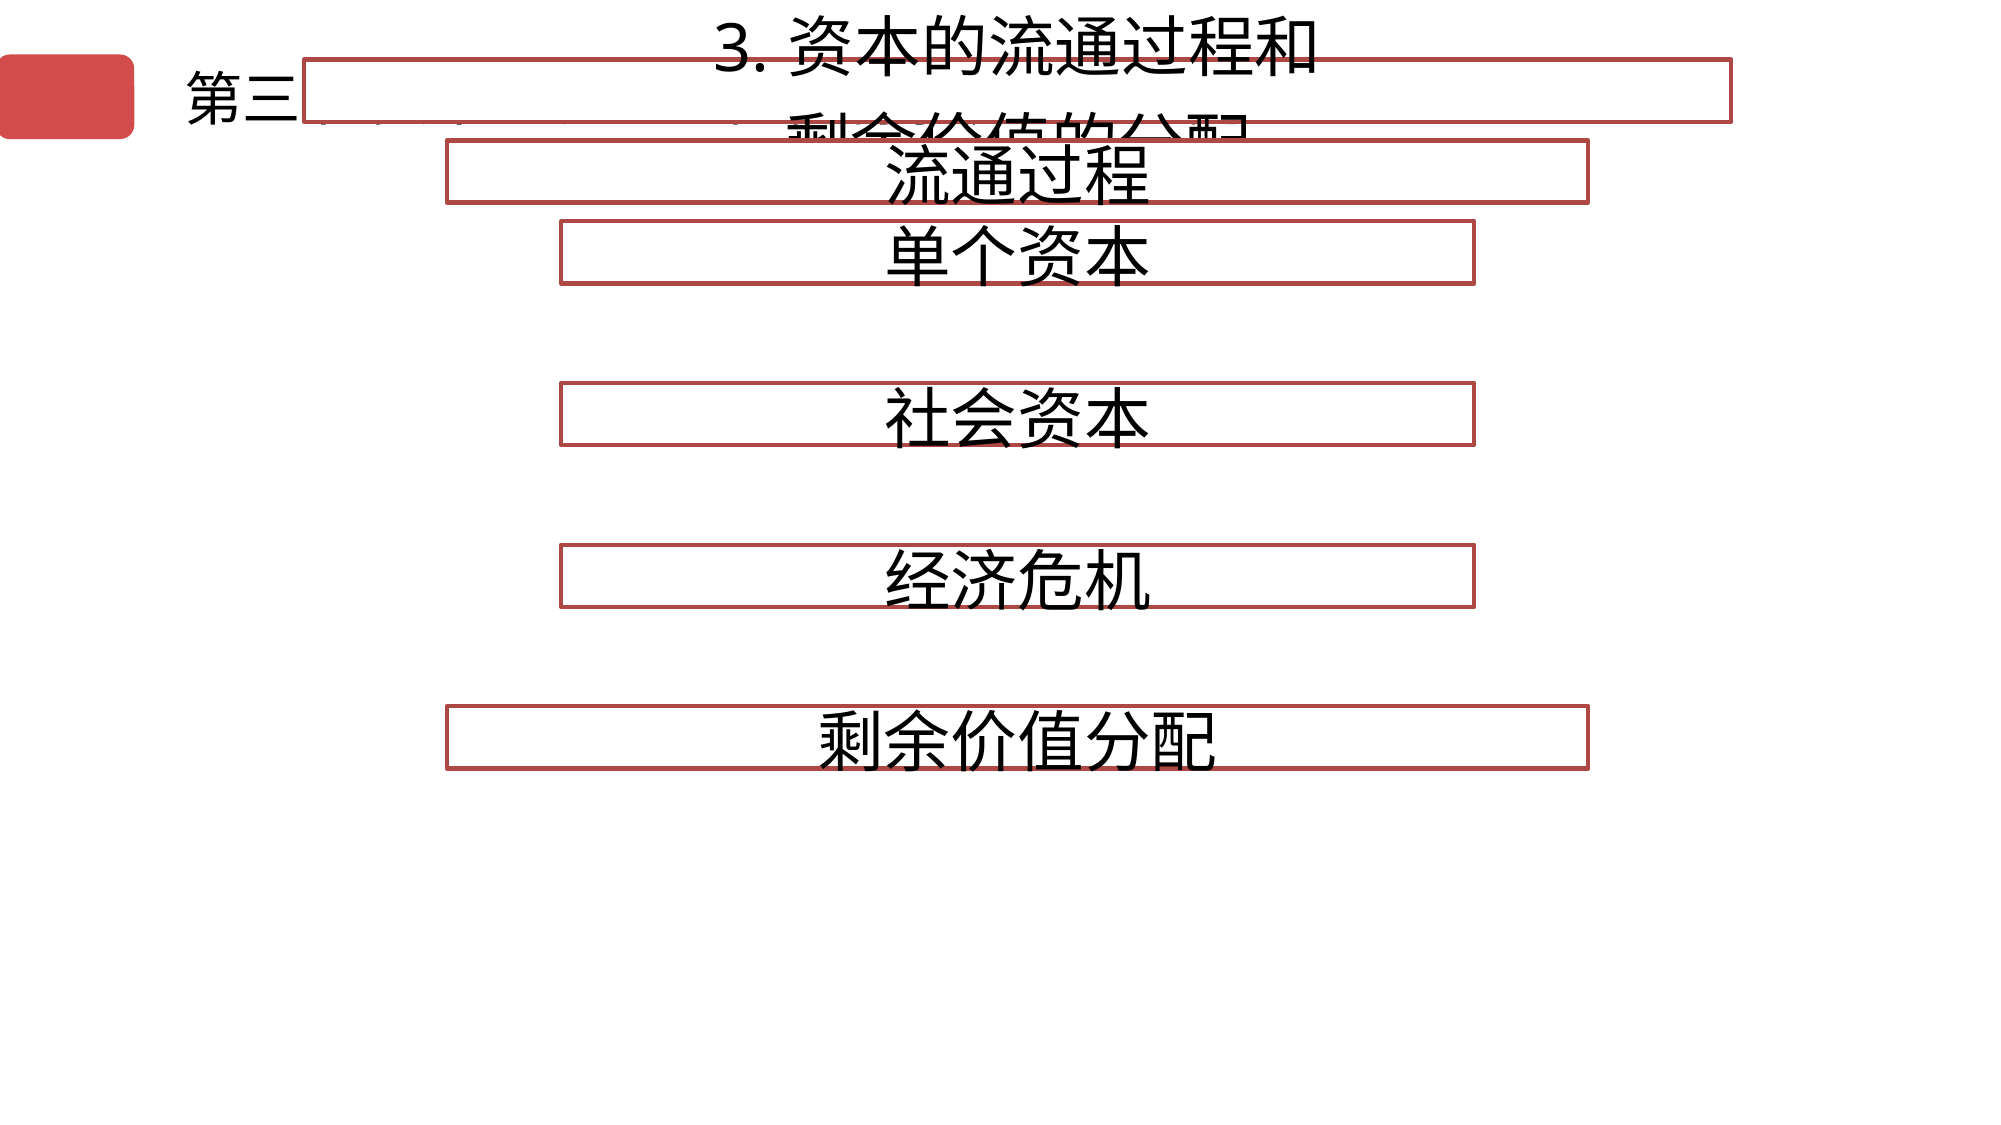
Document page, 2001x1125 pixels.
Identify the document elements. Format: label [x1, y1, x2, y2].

text_box [125, 59, 1910, 1012]
